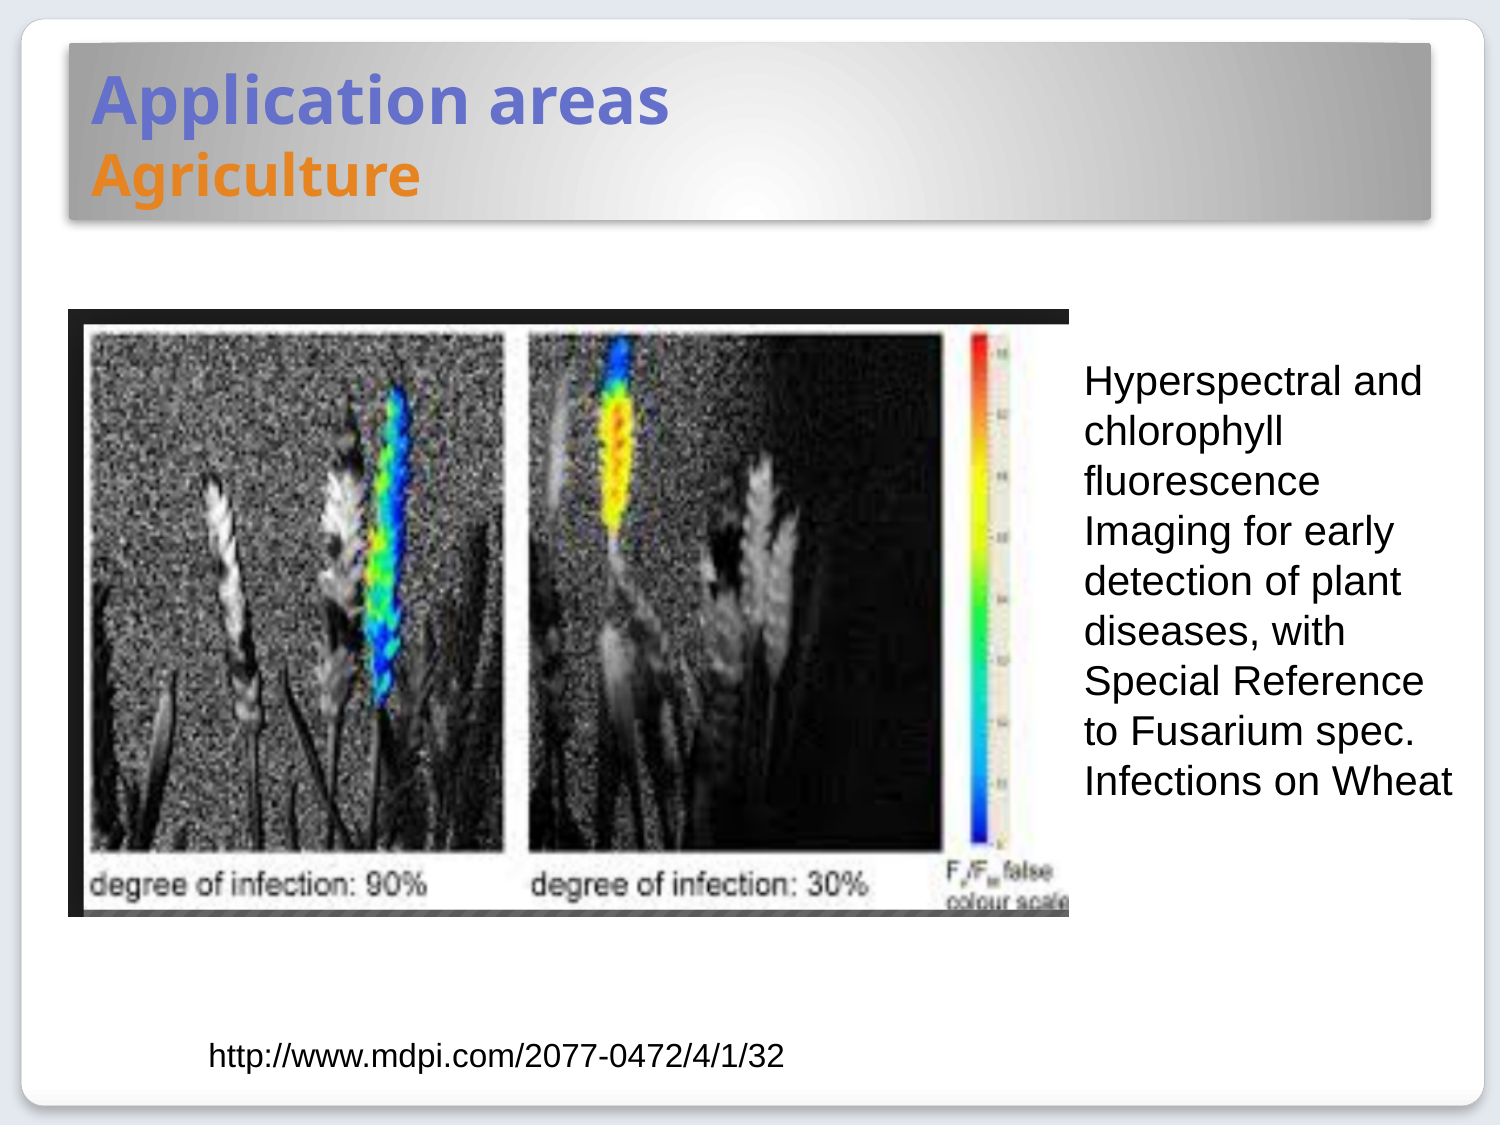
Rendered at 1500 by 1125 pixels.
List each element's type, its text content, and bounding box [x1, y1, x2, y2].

title Application areas Agriculture [76, 42, 1420, 216]
picture [68, 309, 1070, 918]
text_box http://www.mdpi.com/2077-0472/4/1/32 [193, 1026, 944, 1082]
text_box Hyperspectral and chlorophyll fluorescence Imaging for early detection of plant diseases, with Special Reference to Fusarium spec. Infections on Wheat [1076, 346, 1472, 812]
